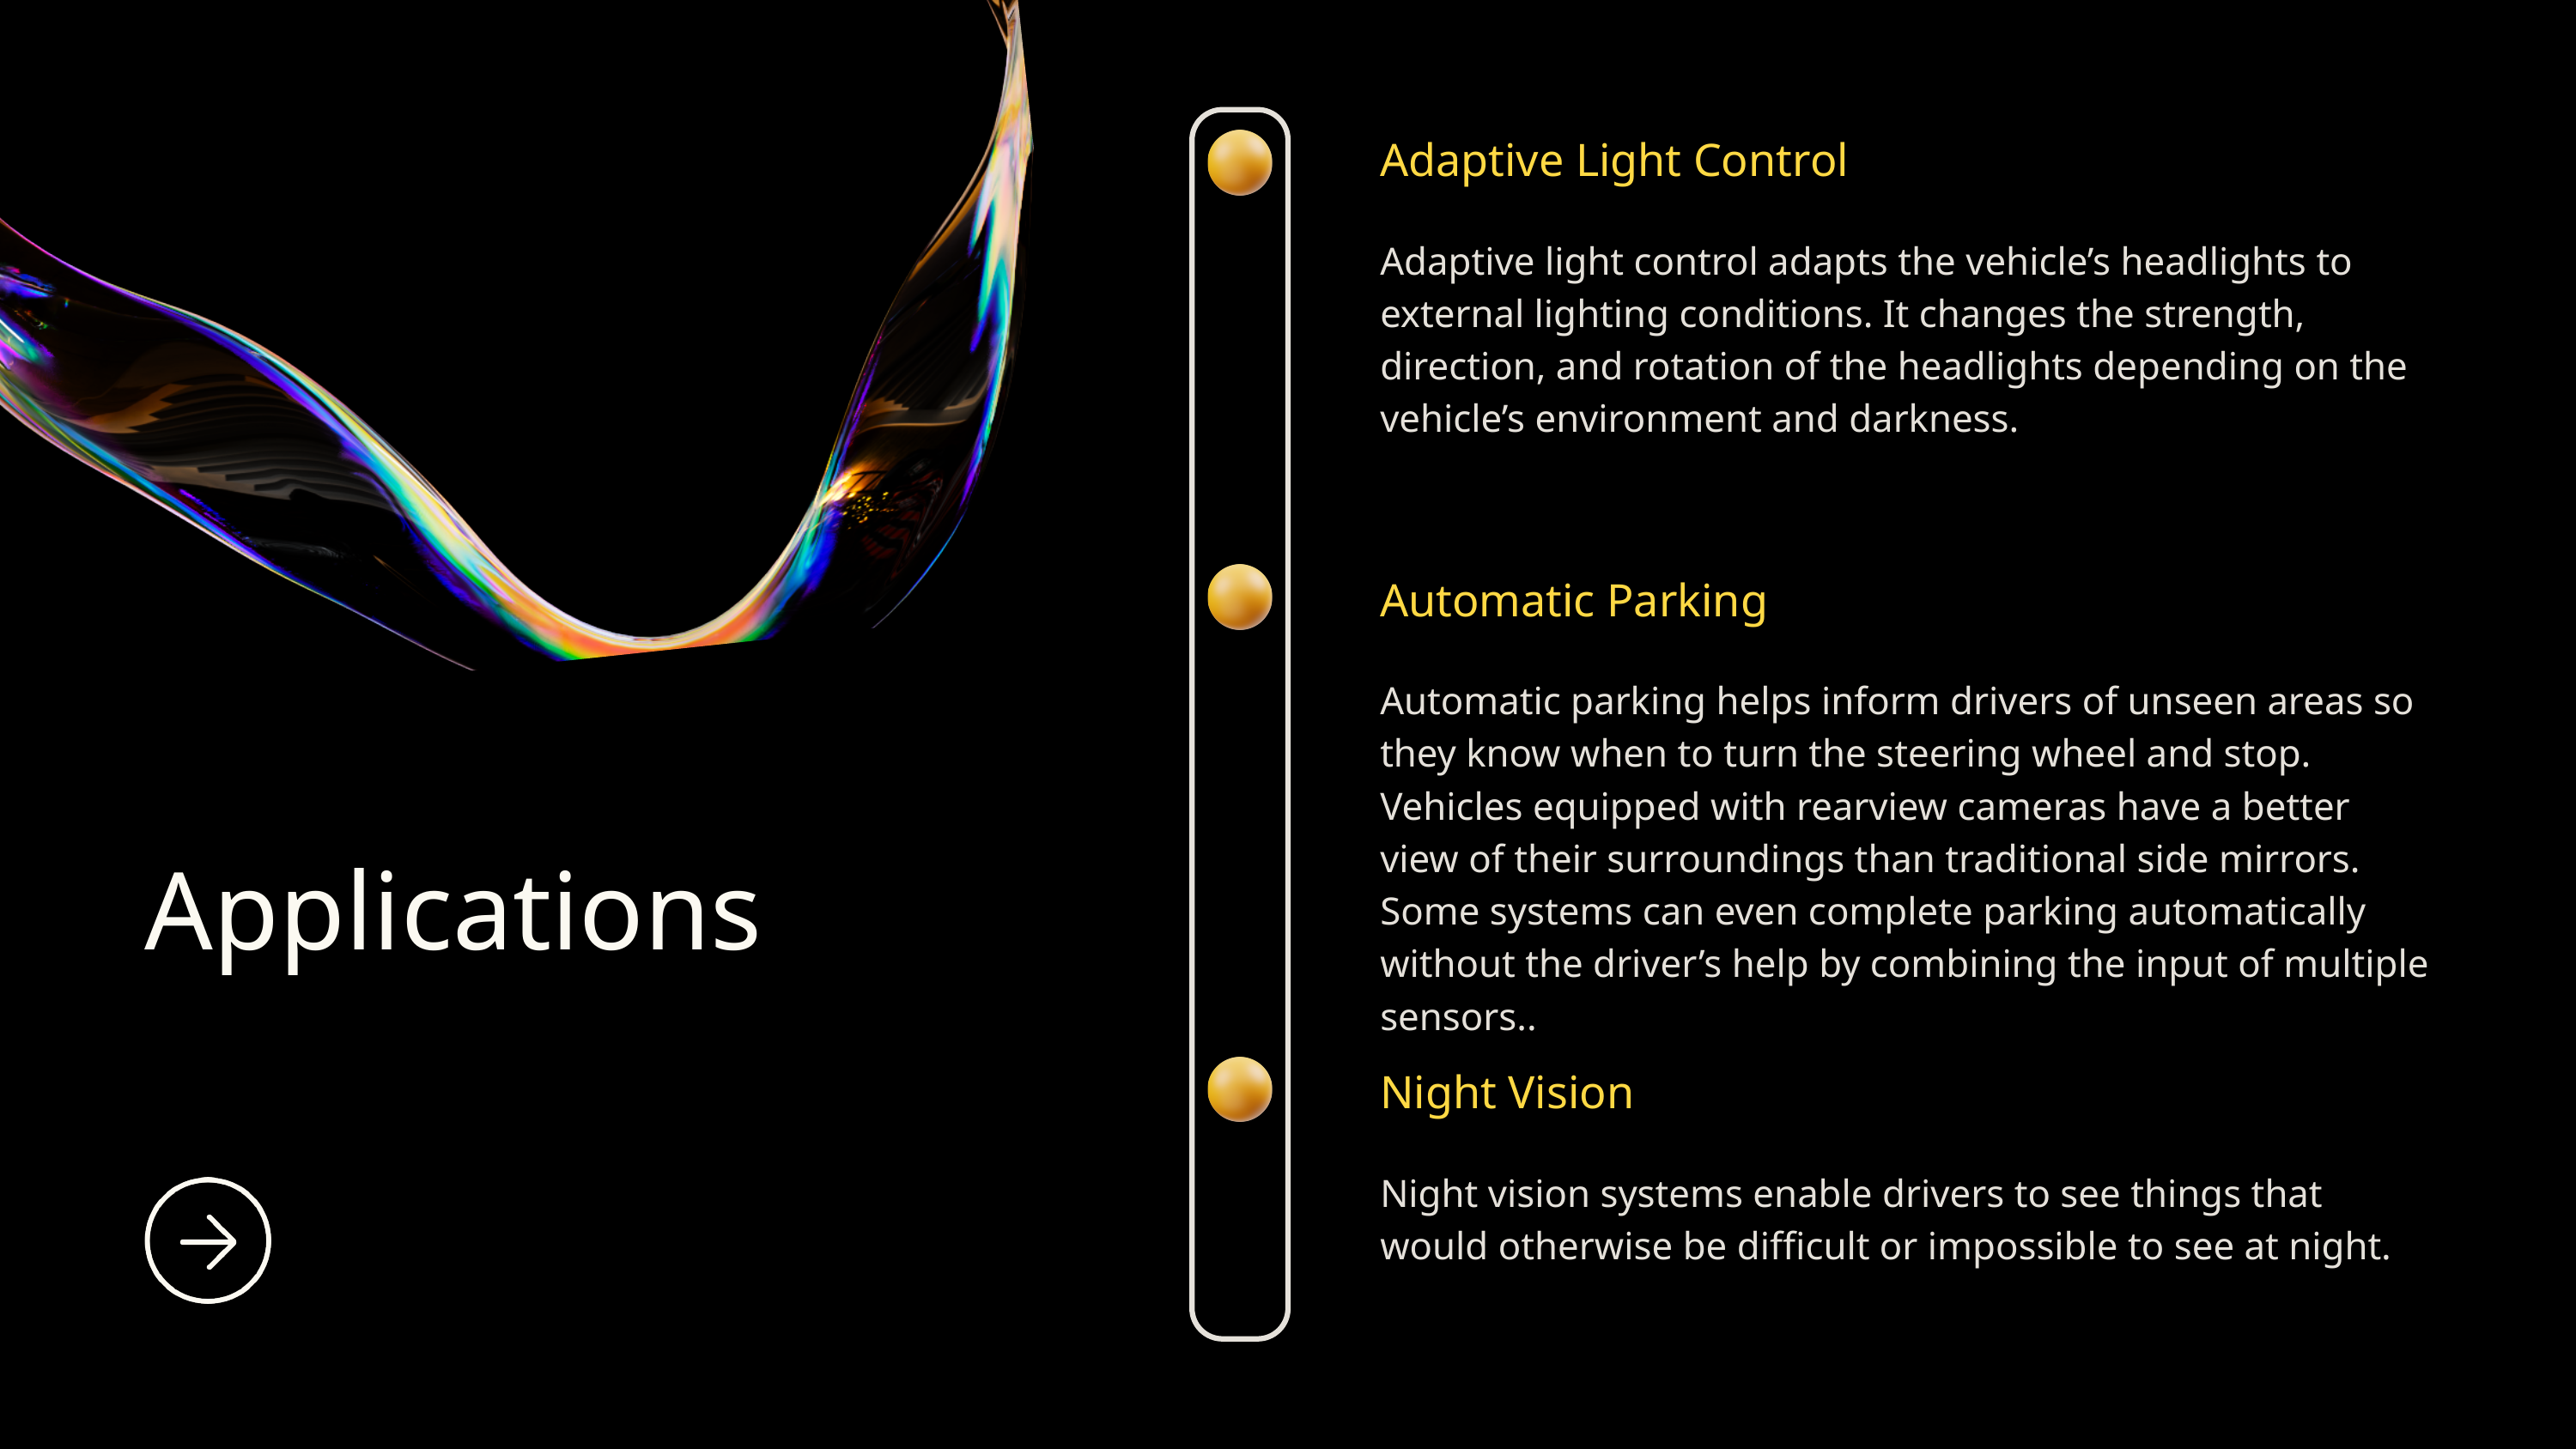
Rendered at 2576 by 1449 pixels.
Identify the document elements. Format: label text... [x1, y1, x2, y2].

text_box Adaptive Light Control [1380, 122, 2113, 185]
text_box [1207, 1057, 1273, 1122]
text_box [624, 676, 1856, 773]
text_box [144, 1177, 271, 1304]
text_box Automatic parking helps inform drivers of unseen areas so they know when to turn the steering wheel and stop. Vehicles equipped with rearview cameras have a better view of their surroundings than traditional side mirrors. Some systems can even complete parking automatically without the driver’s help by combining the input of multiple sensors.. [1380, 670, 2432, 1038]
text_box [0, 0, 1083, 721]
text_box [1207, 130, 1273, 196]
text_box Night vision systems enable drivers to see things that would otherwise be difficult or impossible to see at night. [1380, 1161, 2432, 1267]
text_box [1207, 564, 1273, 630]
text_box Automatic Parking [1380, 562, 2113, 626]
text_box Night Vision [1380, 1054, 2113, 1118]
text_box Applications [144, 852, 969, 972]
text_box Adaptive light control adapts the vehicle’s headlights to external lighting conditions. It changes the strength, direction, and rotation of the headlights depending on the vehicle’s environment and darkness. [1380, 229, 2432, 440]
